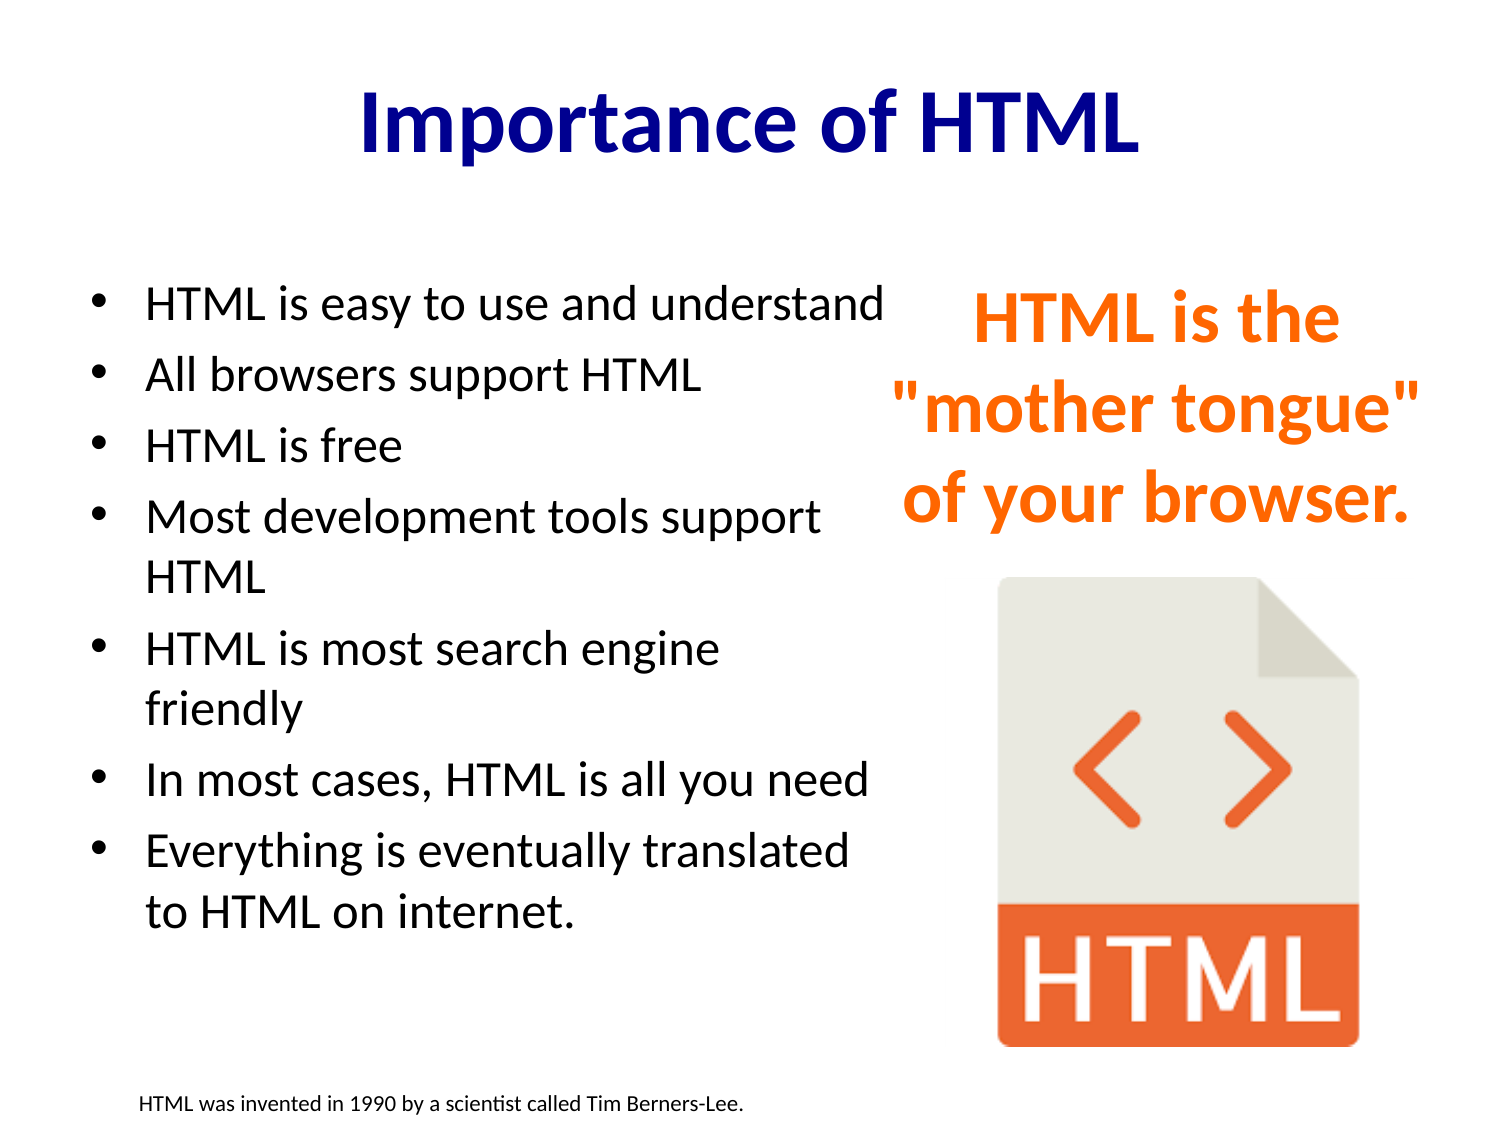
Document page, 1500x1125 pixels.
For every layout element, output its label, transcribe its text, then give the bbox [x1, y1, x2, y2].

text_box HTML was invented in 1990 by a scientist called Tim Berners-Lee. [123, 1080, 874, 1124]
title Importance of HTML [0, 0, 1500, 233]
picture [944, 577, 1414, 1047]
list HTML is easy to use and understand All browsers support HTML HTML is free Most development tools support HTML HTML is most search engine friendly In most cases, HTML is all you need Everything is eventually translated to HTML on internet. [75, 262, 906, 1005]
text_box HTML is the "mother tongue" of your browser. [873, 260, 1441, 546]
